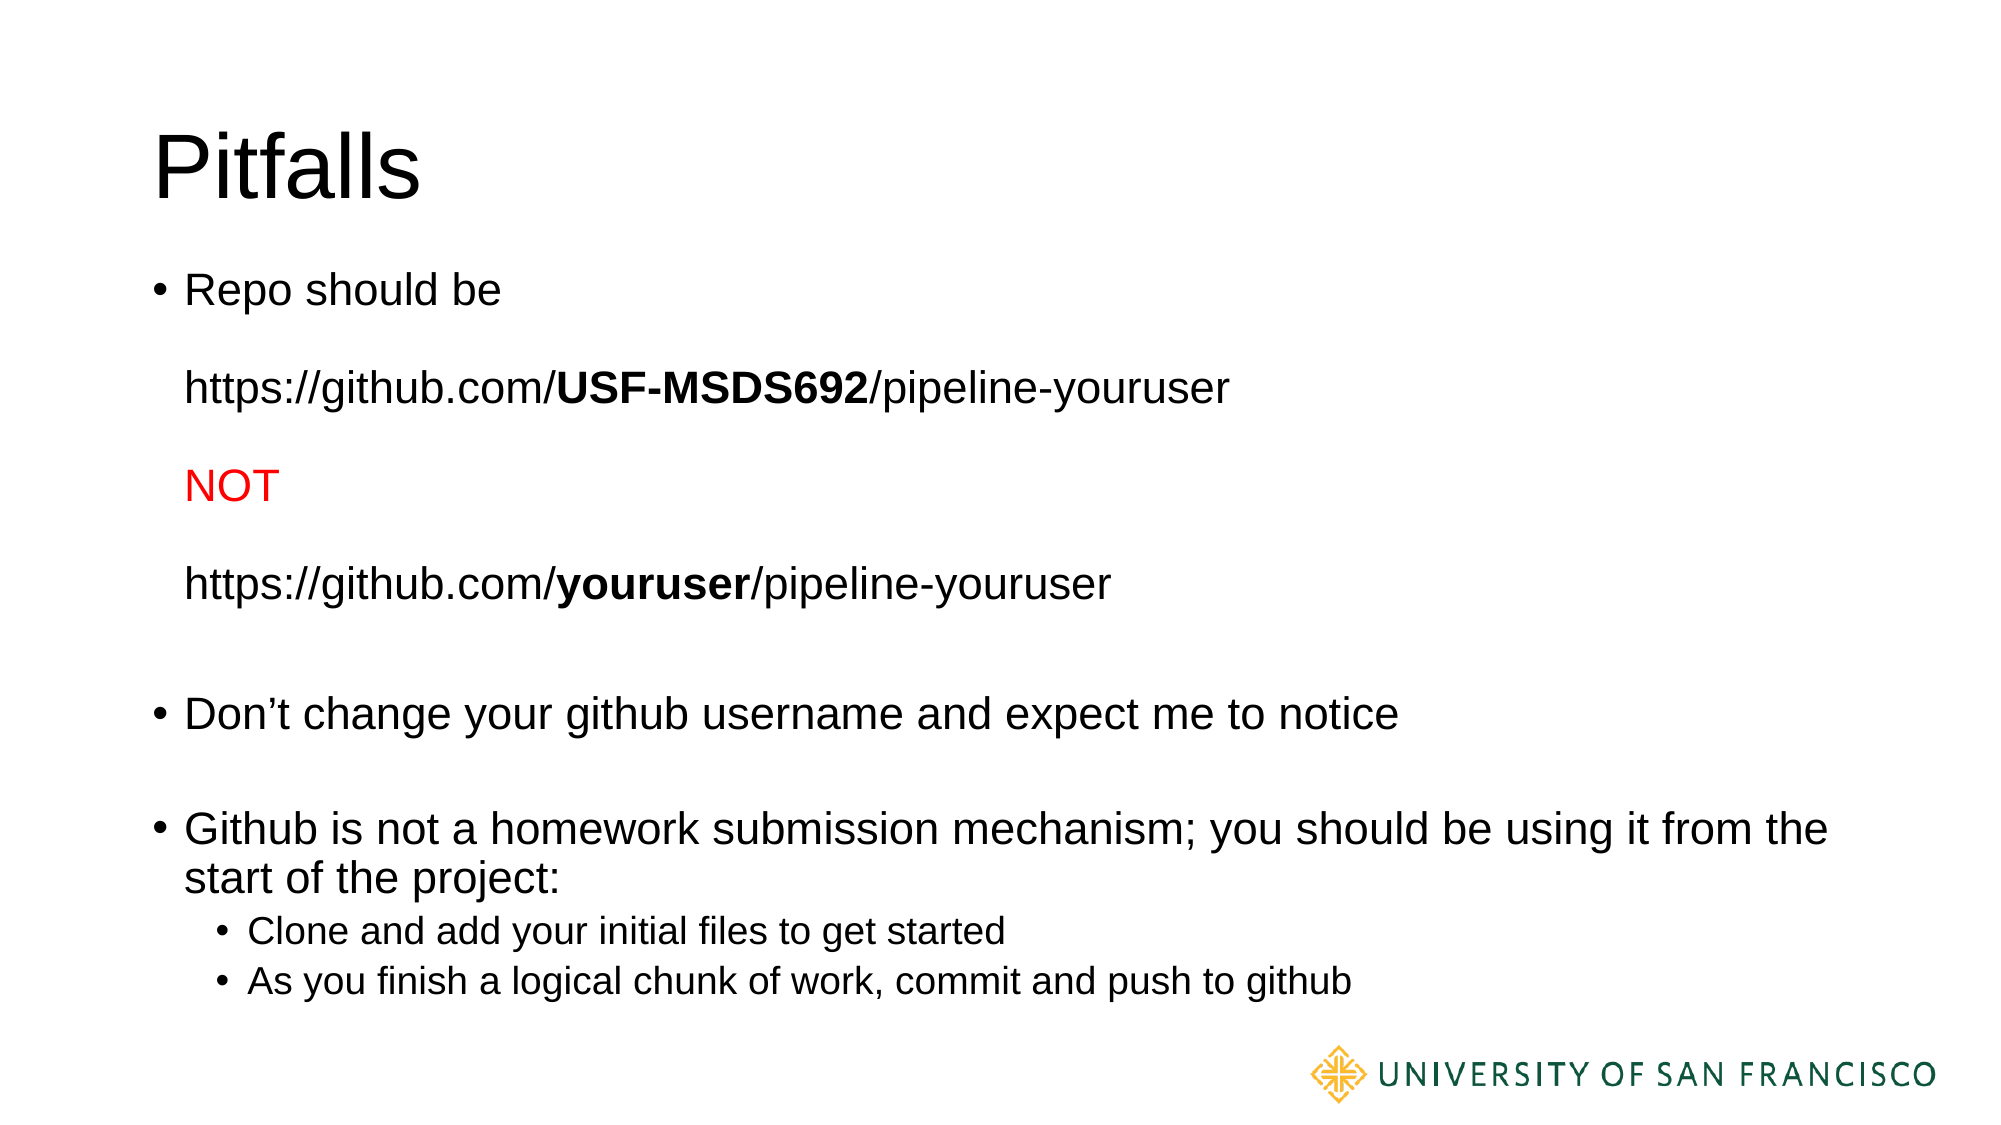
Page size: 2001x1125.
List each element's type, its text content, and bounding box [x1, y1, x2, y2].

list Repo should be https://github.com/USF-MSDS692/pipeline-youruser NOT https://github.com/youruser/pipeline-youruser Don’t change your github username and expect me to notice Github is not a homework submission mechanism; you should be using it from the start of the project: Clone and add your initial files to get started As you finish a logical chunk of work, commit and push to github [137, 259, 1863, 1014]
title Pitfalls [137, 59, 1863, 259]
